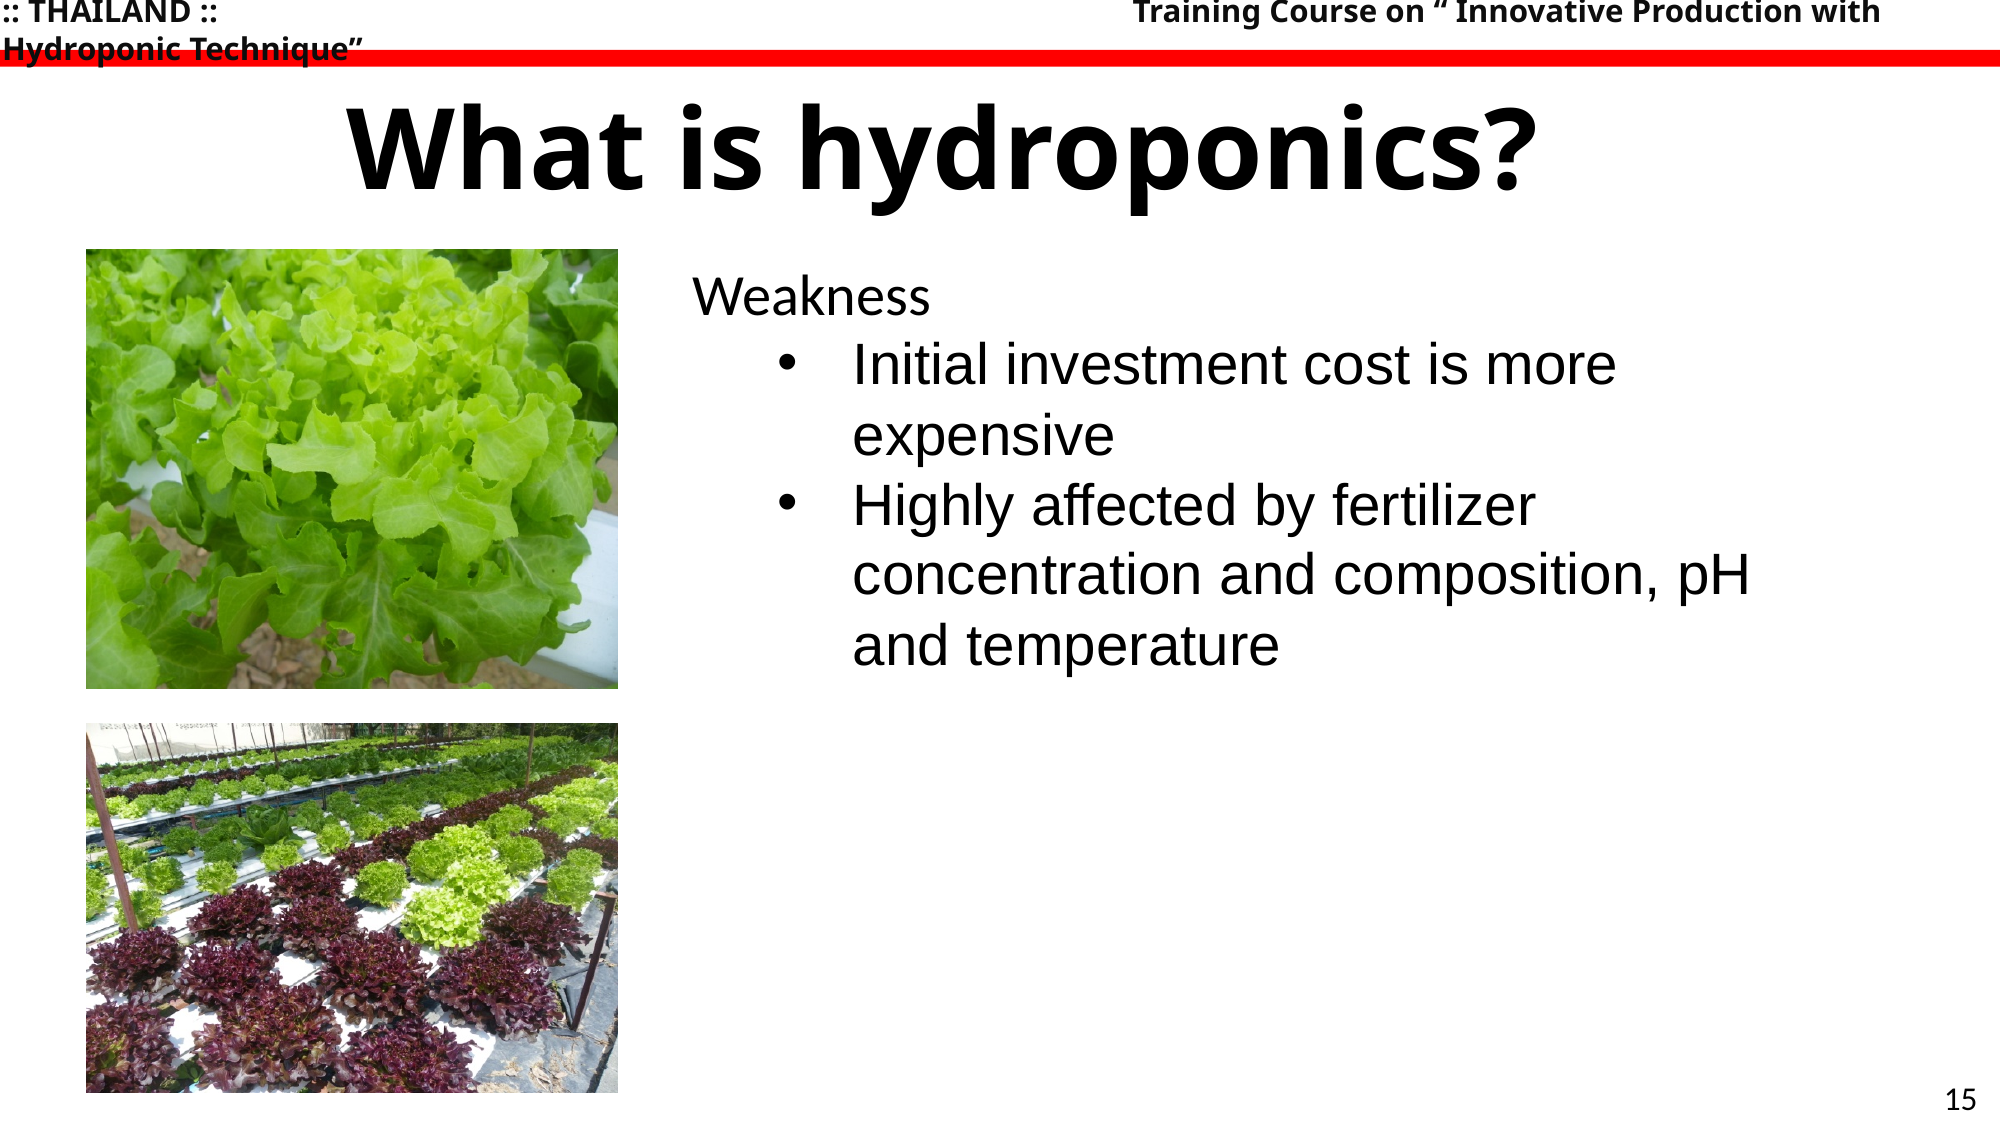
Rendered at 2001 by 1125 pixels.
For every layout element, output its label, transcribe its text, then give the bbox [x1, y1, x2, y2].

text_box :: THAILAND :: Training Course on “ Innovative Production with Hydroponic Technique” [0, 0, 2000, 67]
text_box 15 [1929, 1069, 1993, 1125]
text_box Weakness Initial investment cost is more expensive Highly affected by fertilizer concentration and composition, pH and temperature [677, 249, 1799, 754]
picture [86, 723, 618, 1093]
picture [86, 249, 618, 689]
title What is hydroponics? [305, 102, 1581, 357]
